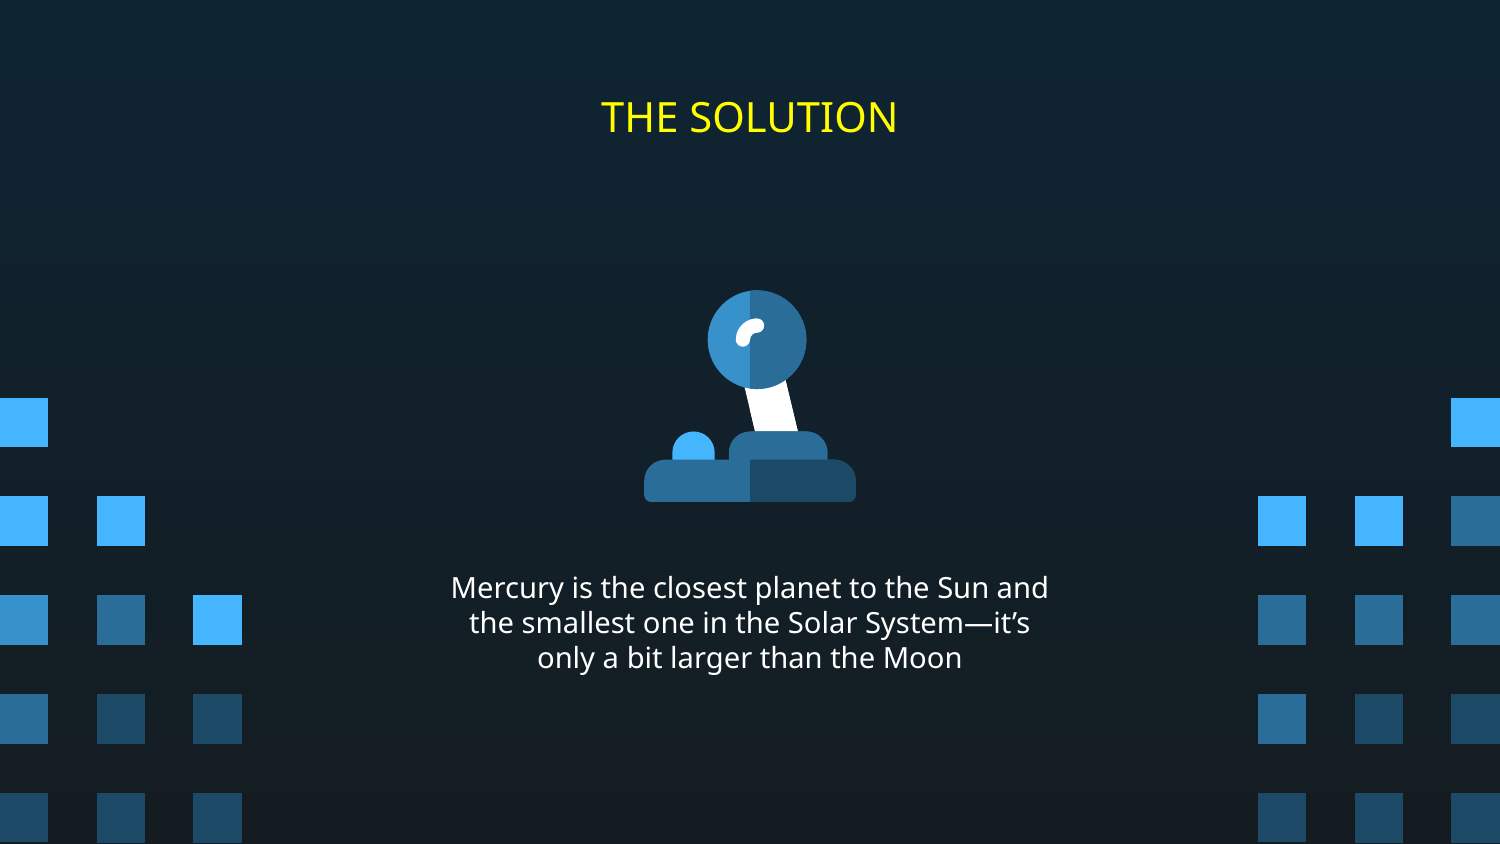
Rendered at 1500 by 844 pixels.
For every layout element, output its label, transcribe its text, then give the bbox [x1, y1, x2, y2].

title THE SOLUTION [117, 88, 1383, 144]
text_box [643, 290, 856, 503]
subtitle Mercury is the closest planet to the Sun and the smallest one in the Solar System—it’s only a bit larger than the Moon [432, 554, 1068, 704]
